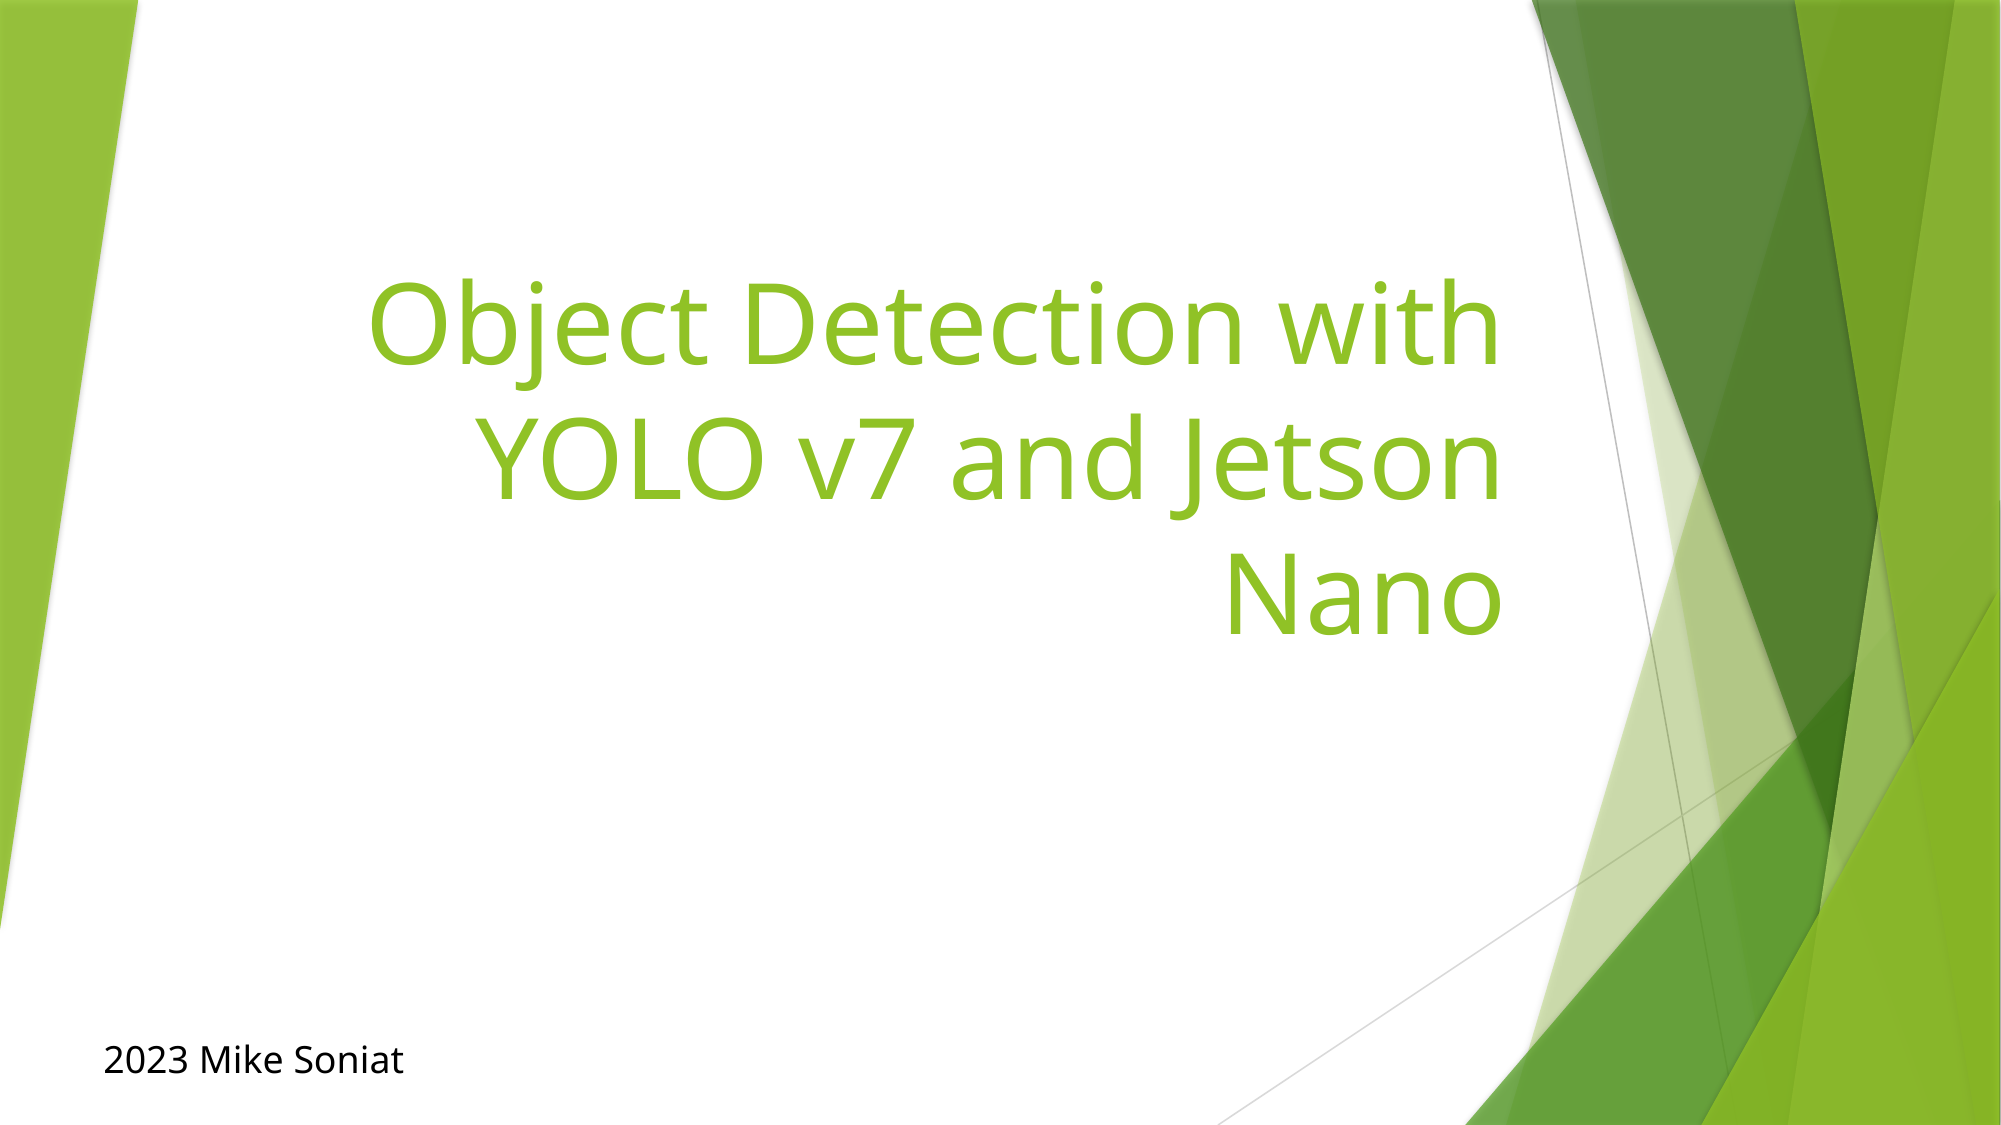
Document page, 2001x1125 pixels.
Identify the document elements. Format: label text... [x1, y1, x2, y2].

text_box 2023 Mike Soniat [88, 1028, 420, 1089]
title Object Detection with YOLO v7 and Jetson Nano [187, 394, 1522, 665]
